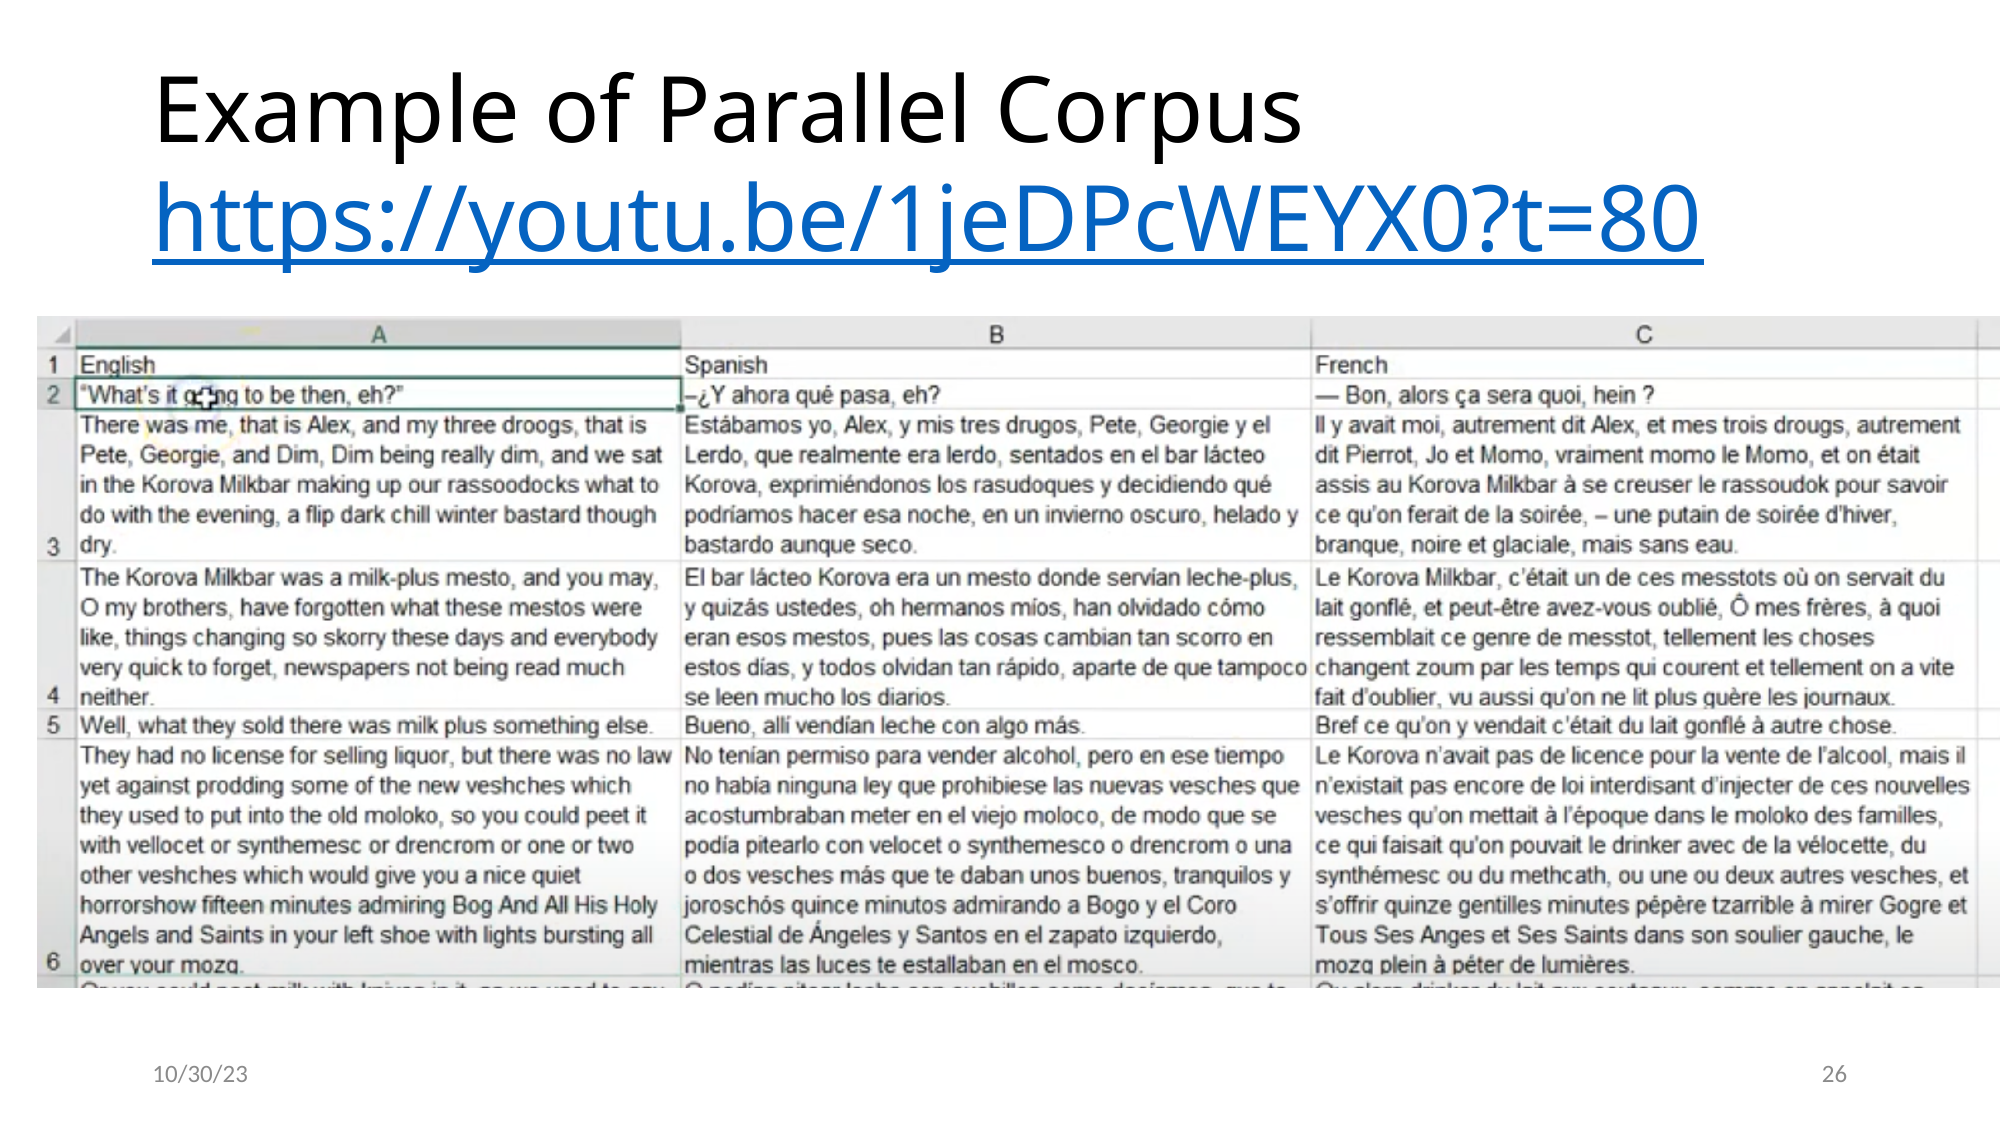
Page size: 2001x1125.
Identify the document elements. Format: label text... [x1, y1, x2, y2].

slide_number 26 [1412, 1042, 1863, 1103]
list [37, 316, 2000, 988]
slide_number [137, 1042, 588, 1103]
title Example of Parallel Corpus https://youtu.be/1jeDPcWEYX0?t=80 [137, 59, 1863, 278]
